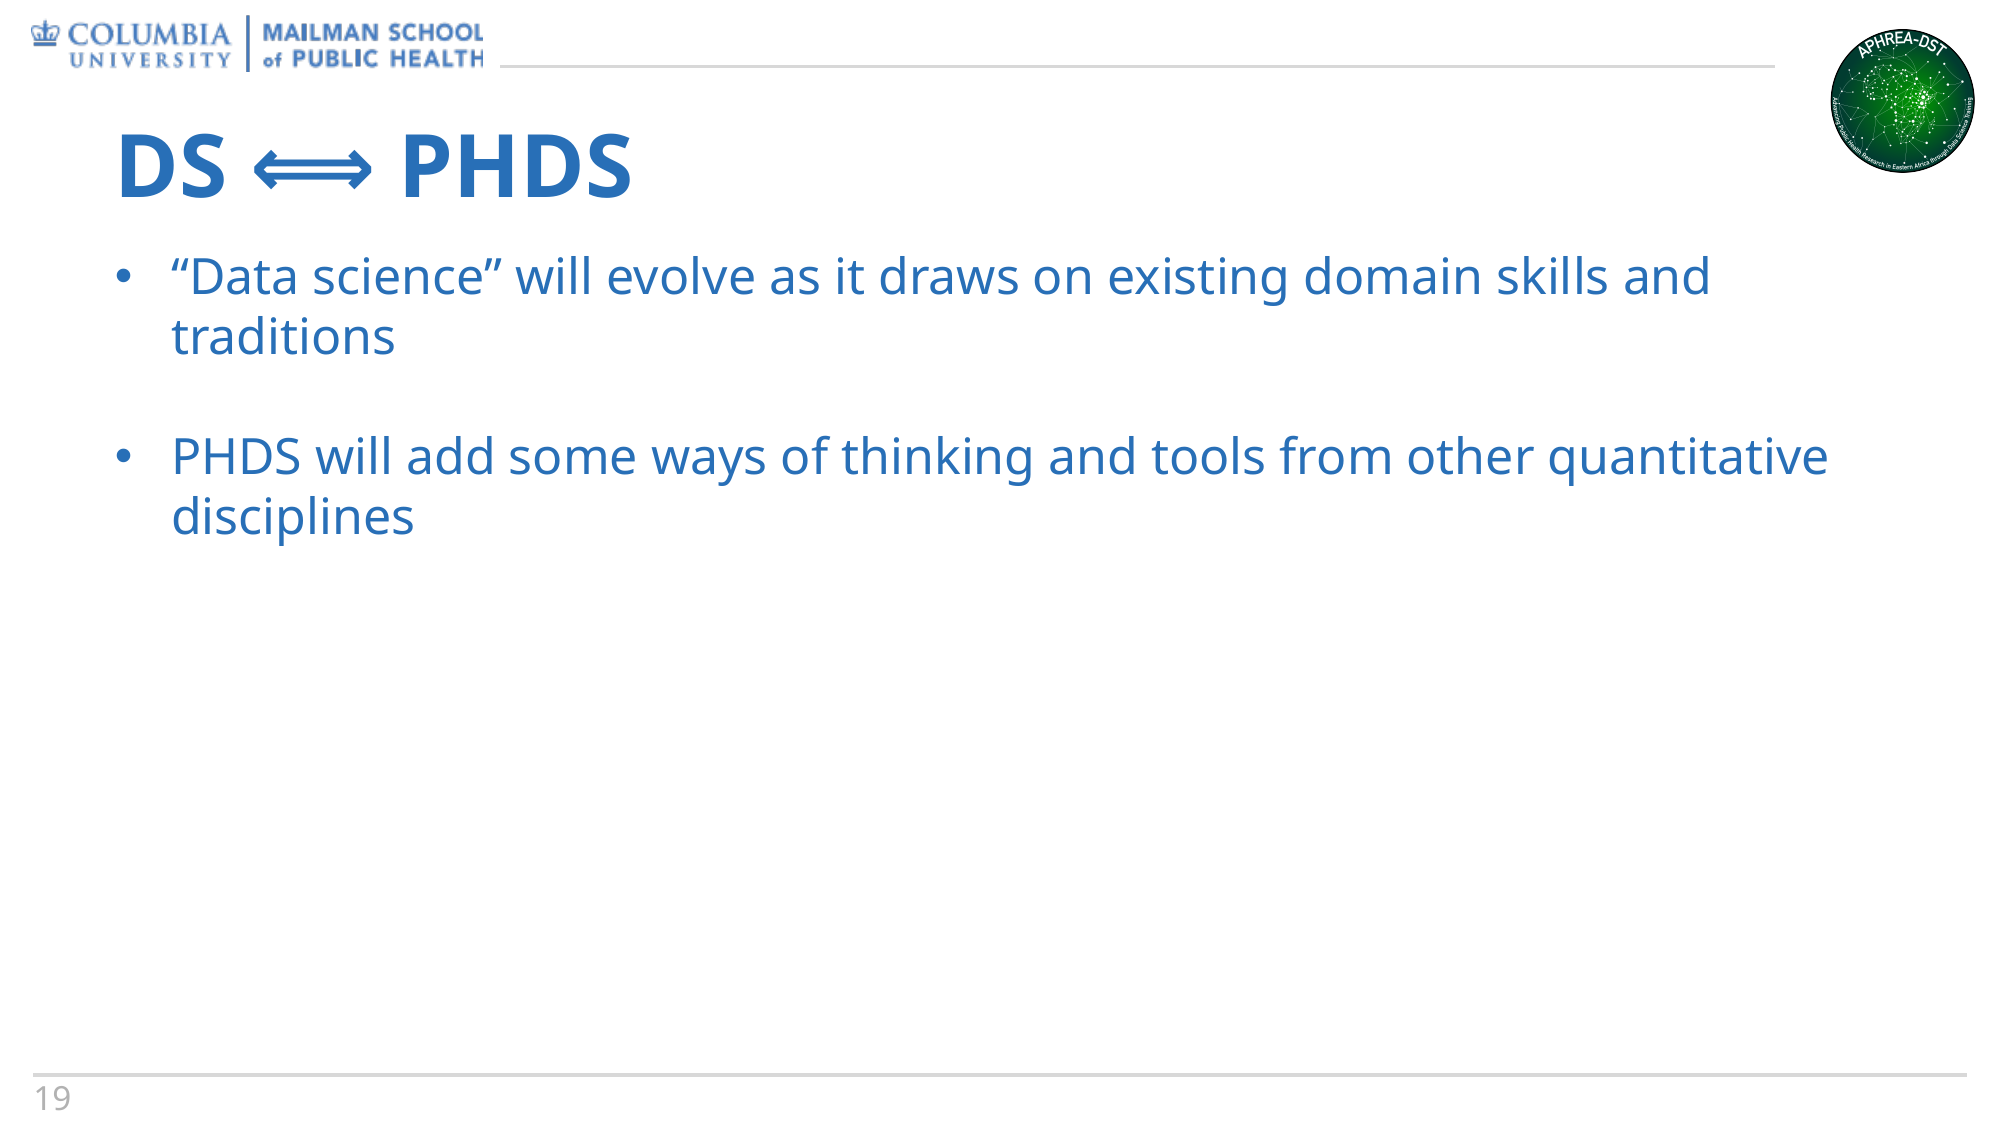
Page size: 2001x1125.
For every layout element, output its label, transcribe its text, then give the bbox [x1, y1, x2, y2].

list “Data science” will evolve as it draws on existing domain skills and traditions PHDS will add some ways of thinking and tools from other quantitative disciplines [99, 238, 1900, 1050]
title DS ⟺ PHDS [99, 87, 1900, 238]
picture [1813, 0, 1987, 200]
